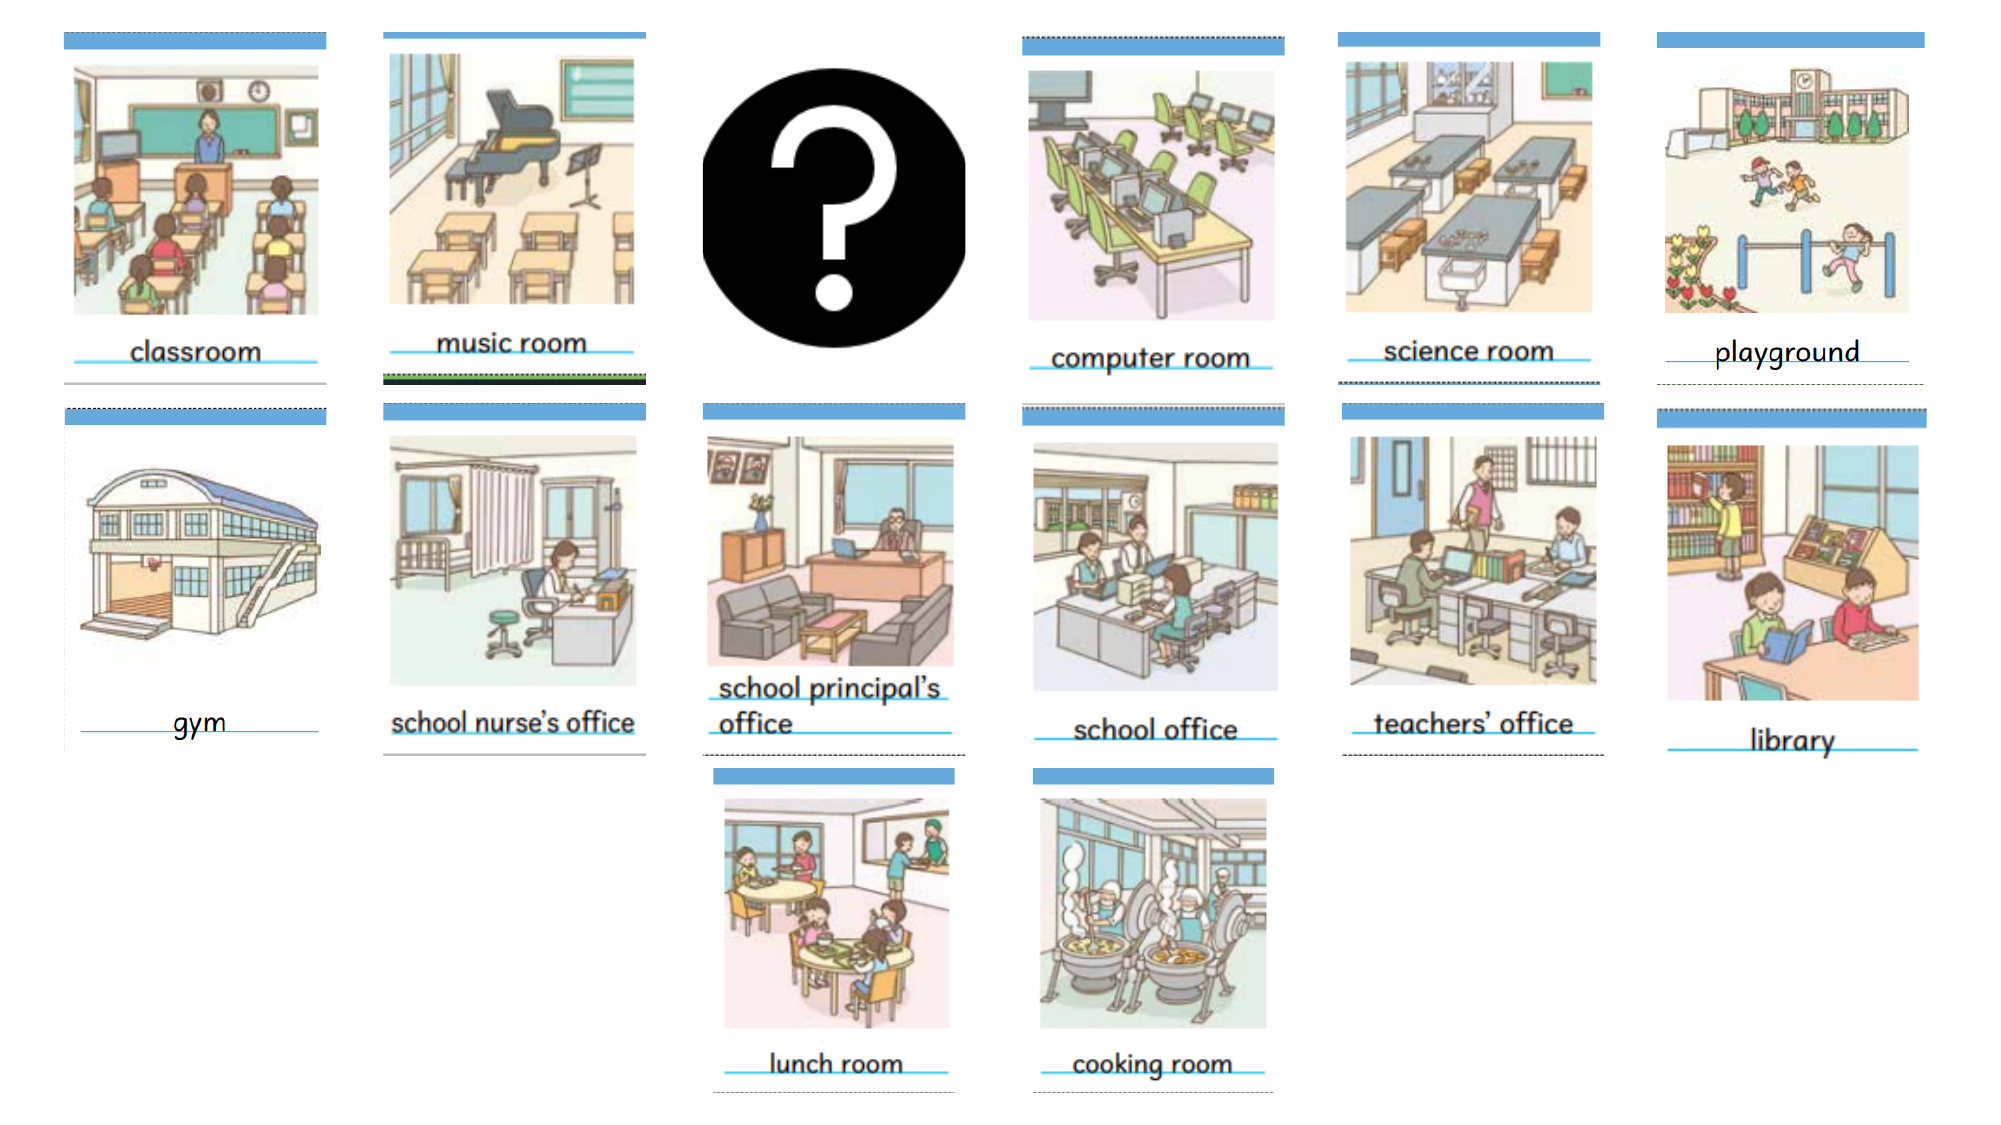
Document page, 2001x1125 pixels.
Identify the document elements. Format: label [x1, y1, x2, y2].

picture [1656, 32, 1925, 385]
picture [63, 32, 327, 385]
picture [64, 407, 327, 752]
picture [1337, 32, 1601, 385]
picture [702, 403, 966, 756]
picture [1656, 407, 1927, 770]
picture [1032, 768, 1275, 1093]
picture [383, 403, 646, 756]
picture [1341, 403, 1605, 756]
picture [713, 768, 955, 1093]
picture [1022, 403, 1285, 756]
picture [1022, 32, 1285, 385]
picture [383, 32, 646, 385]
picture [702, 32, 966, 385]
